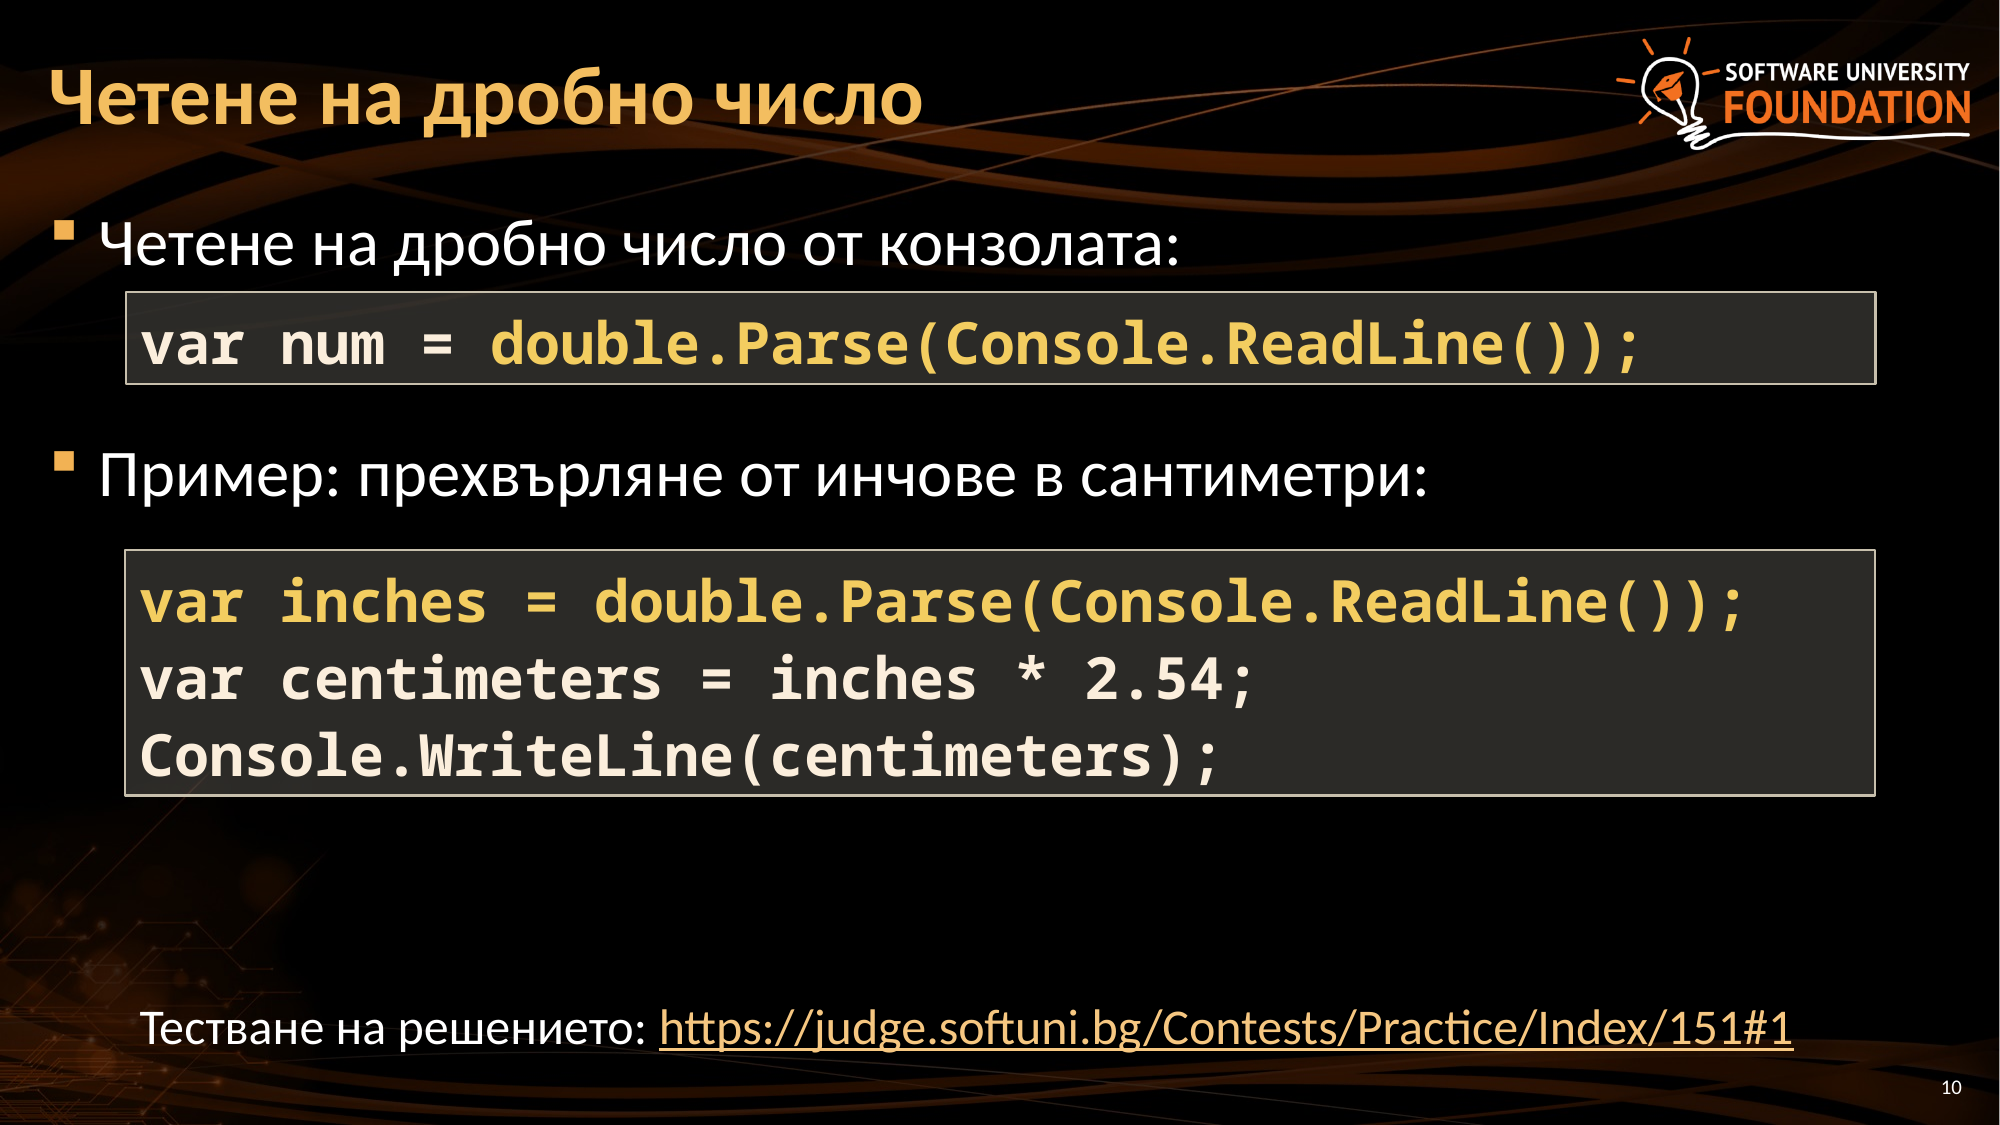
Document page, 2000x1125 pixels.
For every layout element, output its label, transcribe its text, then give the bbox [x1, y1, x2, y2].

list Четене на дробно число от конзолата: Пример: прехвърляне от инчове в сантиметри: [31, 188, 1968, 1103]
picture [0, 0, 2000, 1125]
slide_number 10 [1897, 1070, 1968, 1103]
text_box var inches = double.Parse(Console.ReadLine()); var centimeters = inches * 2.54; Console.WriteLine(centimeters); [124, 549, 1875, 796]
title Четене на дробно число [30, 6, 1602, 189]
text_box Тестване на решението: https://judge.softuni.bg/Contests/Practice/Index/151#1 [124, 987, 1875, 1063]
text_box var num = double.Parse(Console.ReadLine()); [125, 292, 1876, 384]
